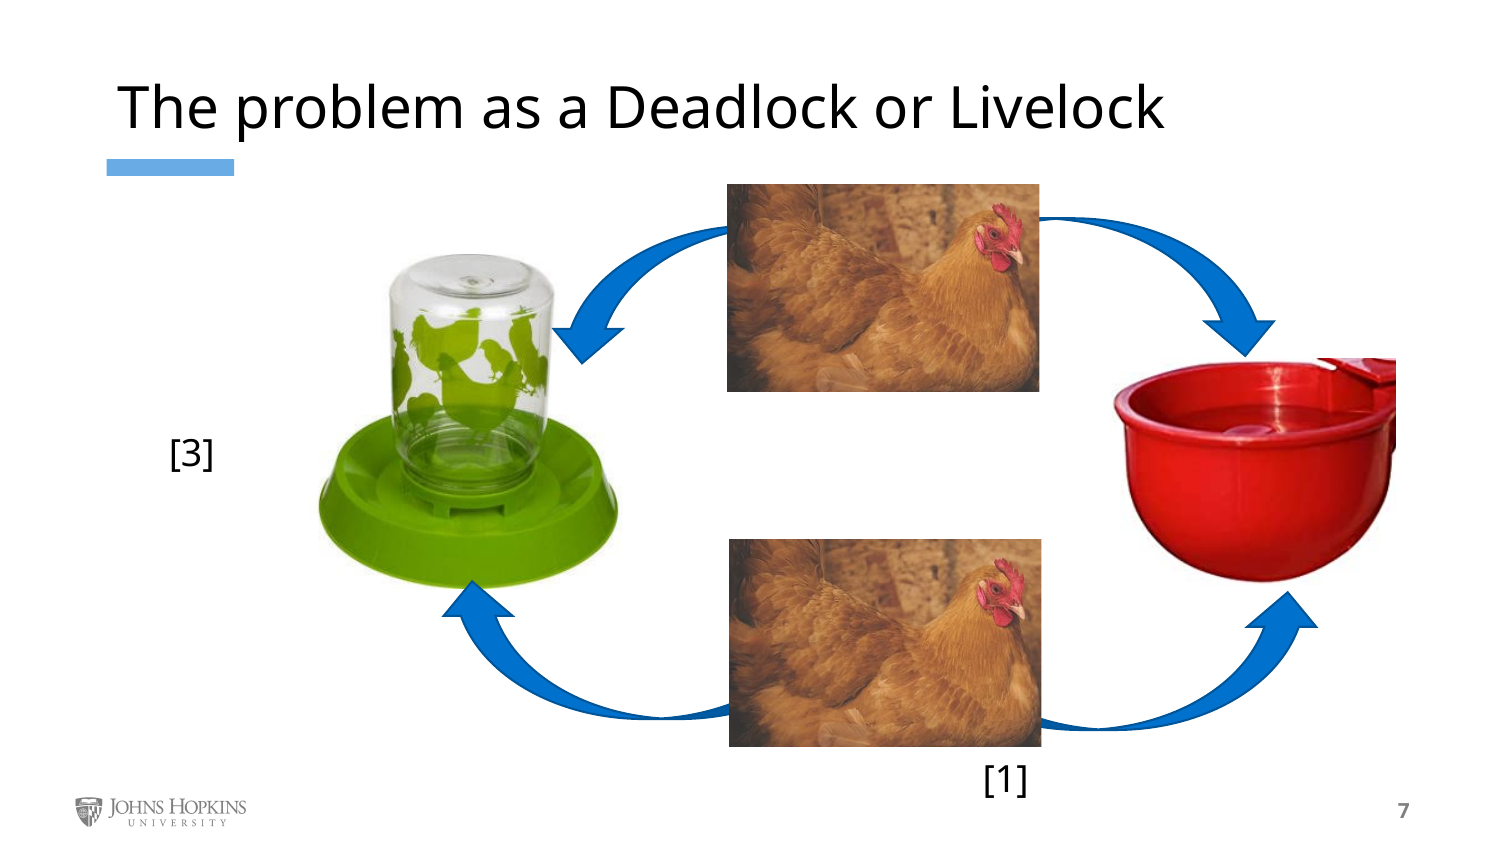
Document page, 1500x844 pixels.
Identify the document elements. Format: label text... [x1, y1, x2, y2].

title The problem as a Deadlock or Livelock [103, 70, 1397, 161]
text_box [3] [154, 421, 230, 482]
picture [729, 539, 1042, 747]
text_box [1] [967, 747, 1044, 808]
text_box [437, 218, 1322, 730]
picture [727, 184, 1040, 392]
picture [301, 254, 437, 589]
picture [1322, 358, 1396, 586]
